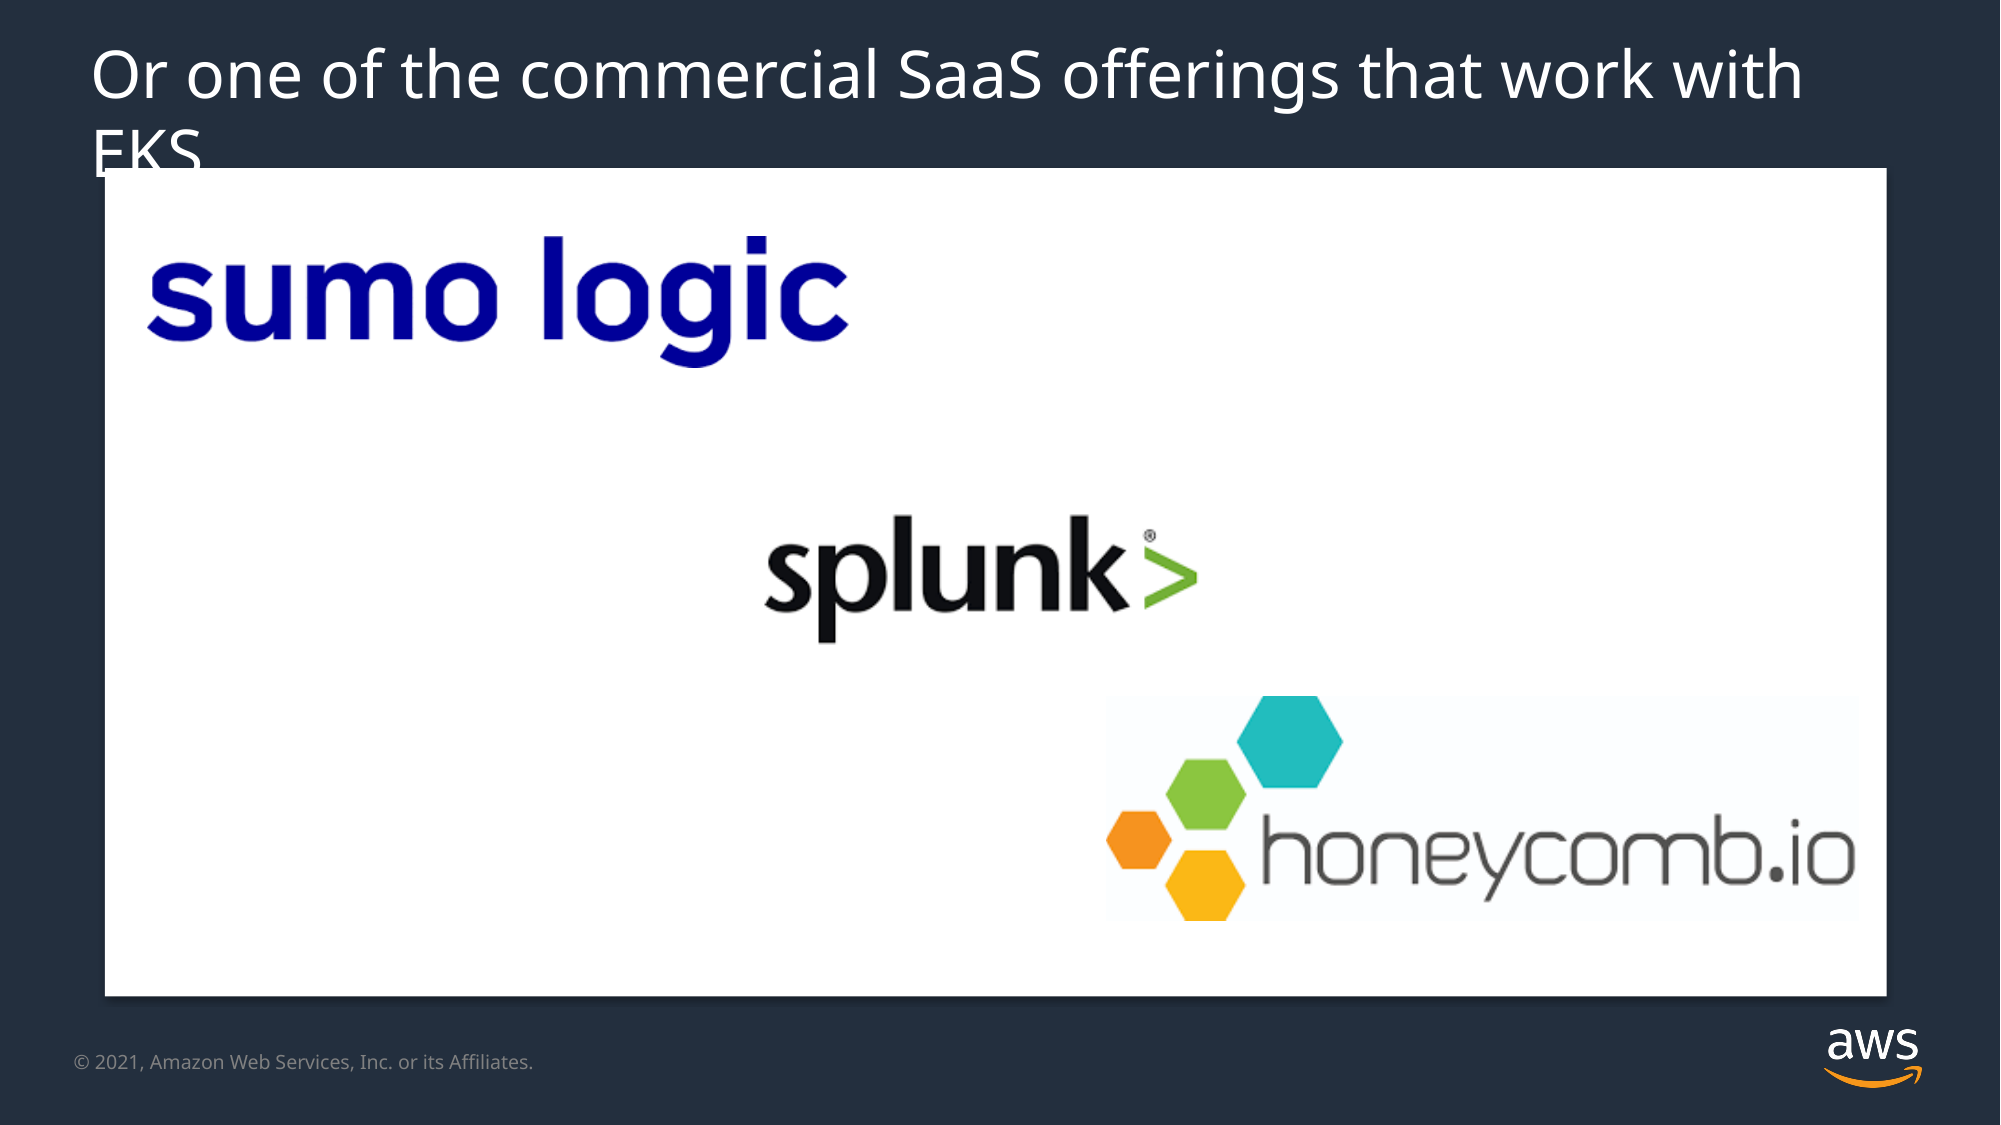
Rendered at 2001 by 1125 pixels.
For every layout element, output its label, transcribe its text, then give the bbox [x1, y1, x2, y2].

picture [146, 236, 849, 368]
picture [726, 408, 1859, 921]
text_box [104, 167, 1887, 997]
picture [1824, 1029, 1922, 1088]
title Or one of the commercial SaaS offerings that work with EKS [75, 25, 1922, 145]
